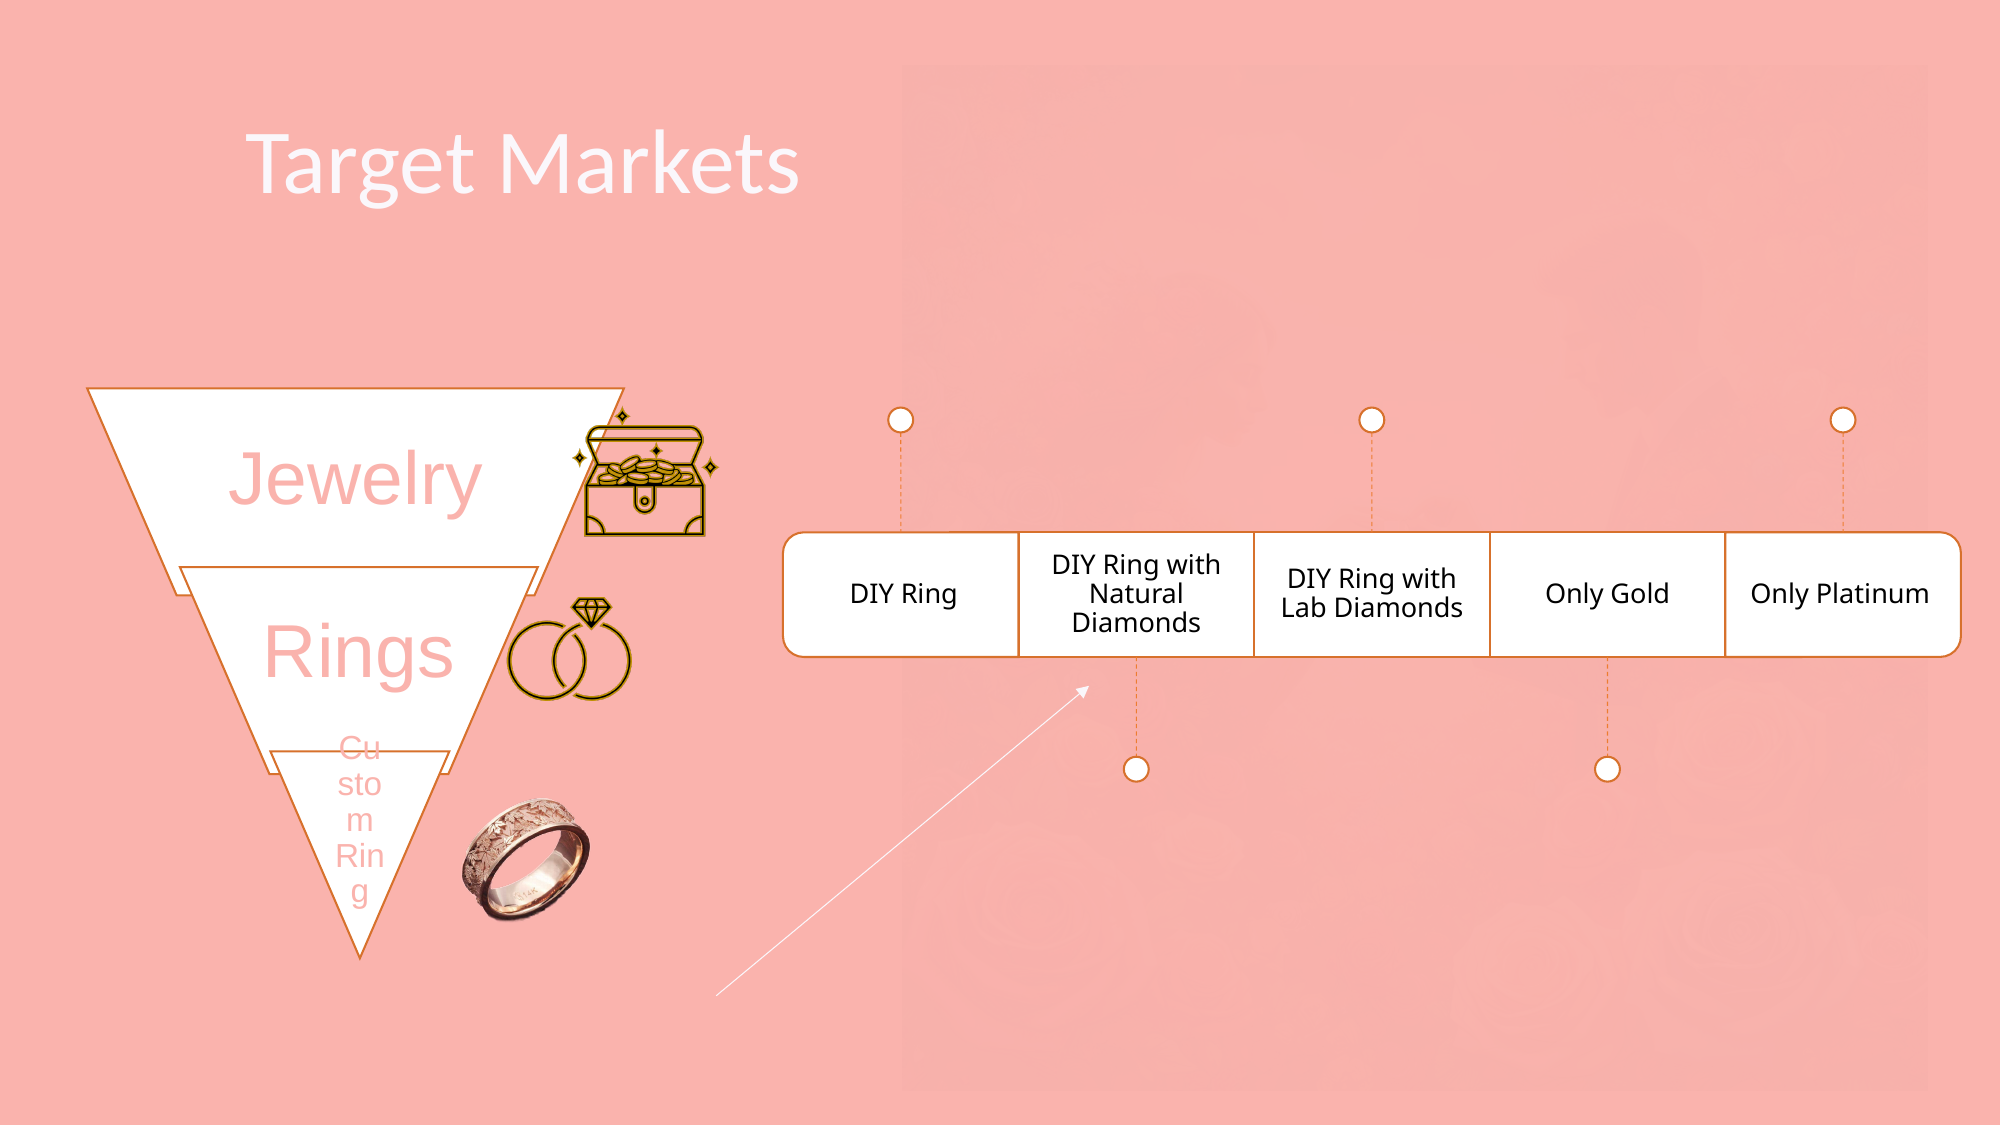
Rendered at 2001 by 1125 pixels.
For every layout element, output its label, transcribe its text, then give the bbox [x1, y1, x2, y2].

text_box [704, 0, 2000, 1125]
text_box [87, 388, 704, 1010]
text_box Target Markets [230, 94, 704, 219]
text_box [716, 685, 1090, 996]
